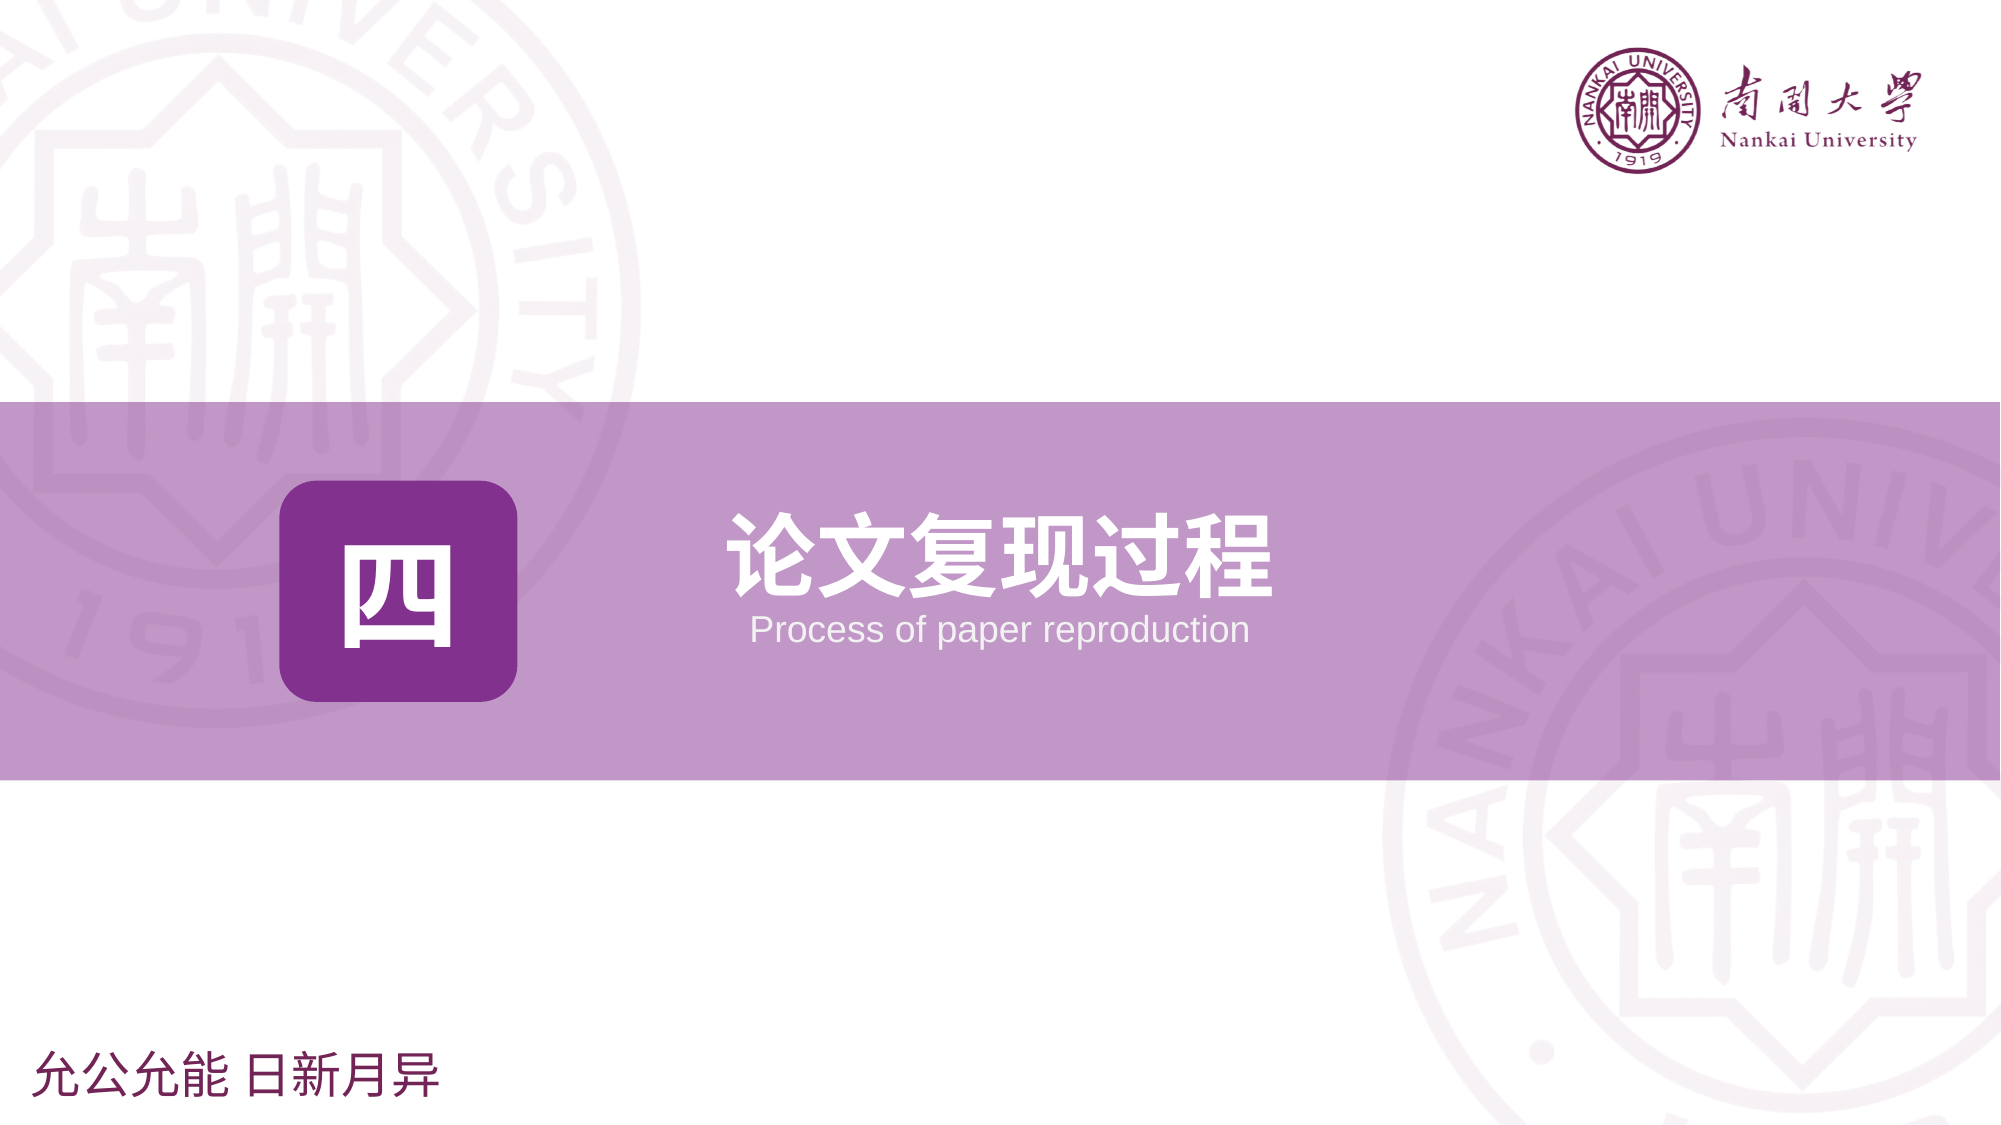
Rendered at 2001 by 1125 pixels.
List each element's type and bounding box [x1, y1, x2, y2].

picture [1571, 45, 1926, 176]
text_box [0, 401, 2000, 781]
